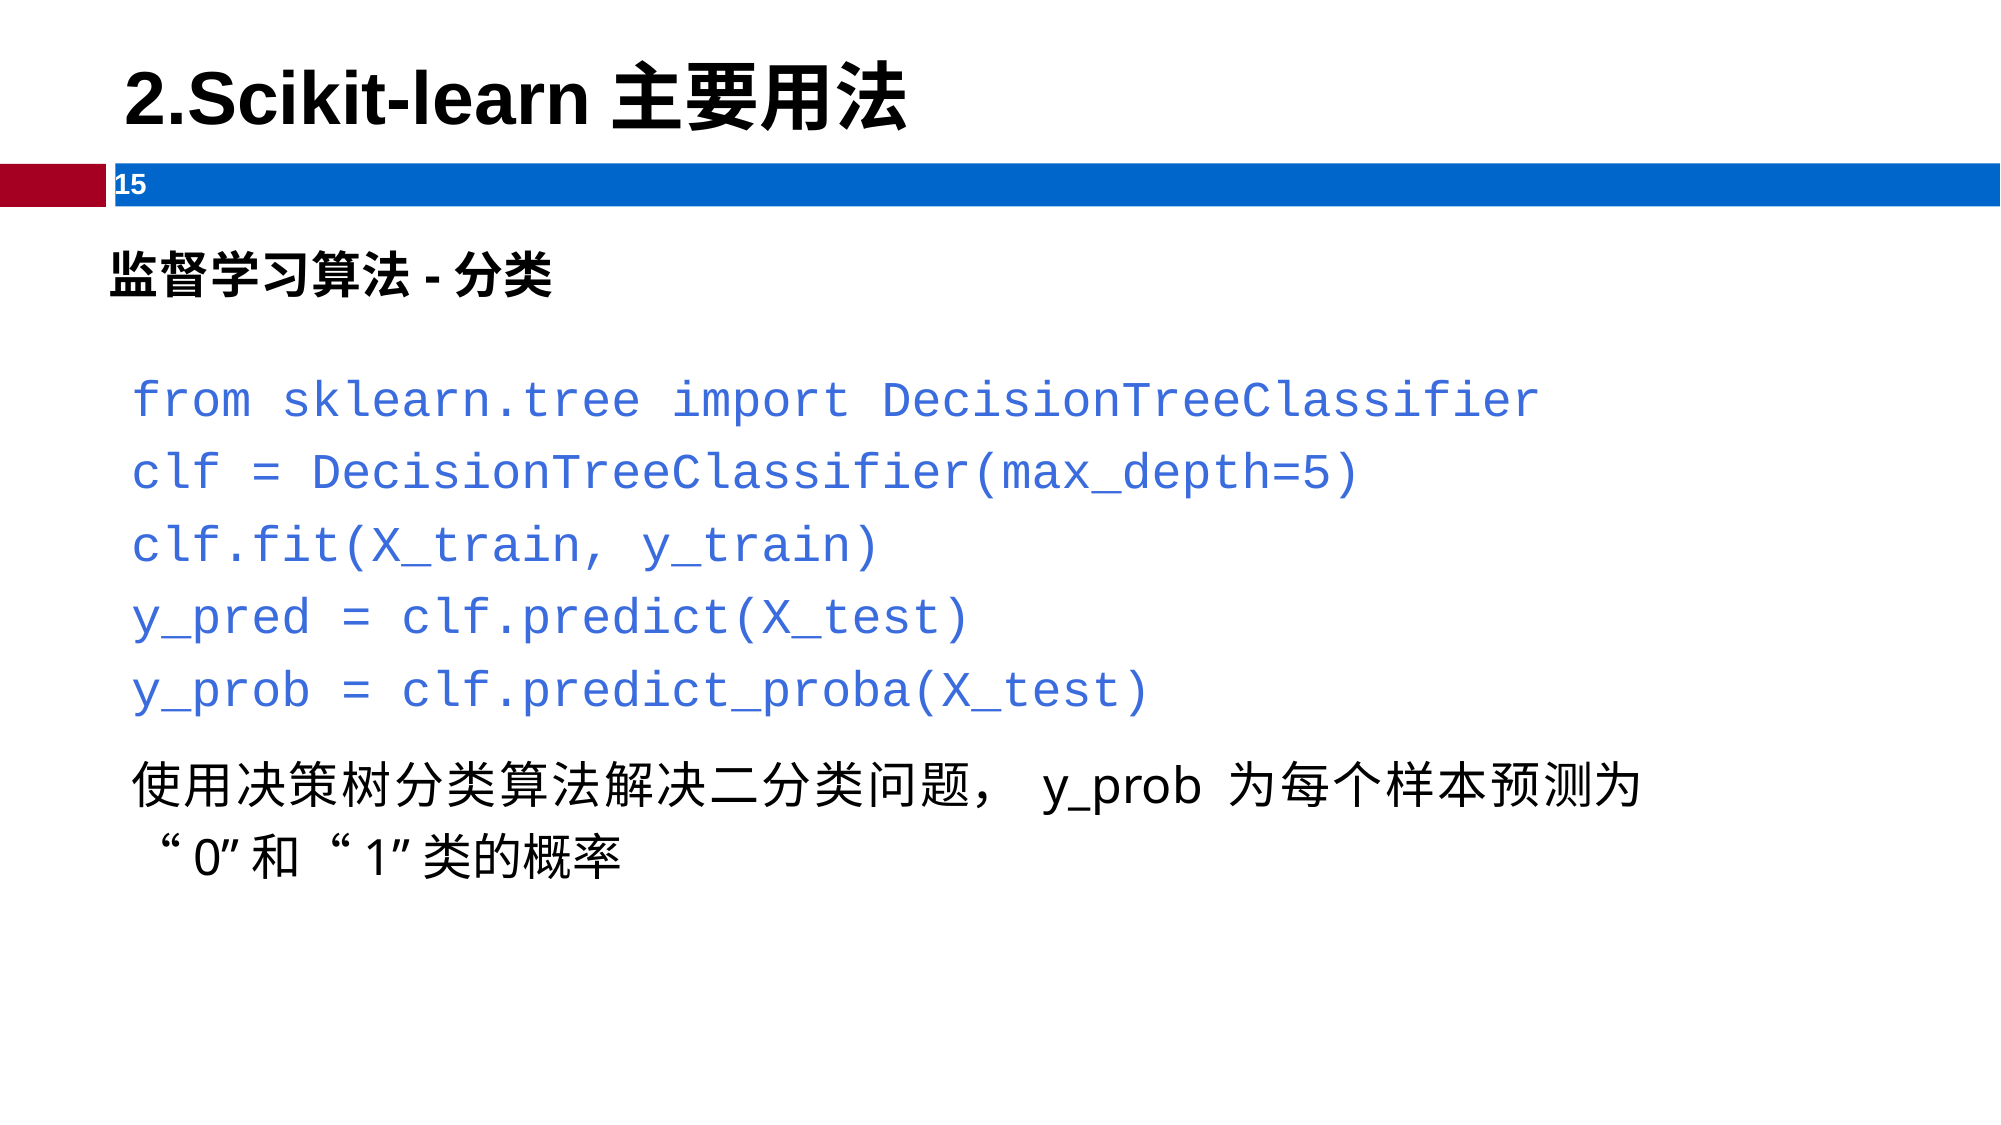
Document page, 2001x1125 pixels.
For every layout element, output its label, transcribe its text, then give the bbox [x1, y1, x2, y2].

title 2.Scikit-learn主要用法 [109, 38, 2000, 150]
text_box 监督学习算法-分类 [0, 236, 697, 375]
text_box from sklearn.tree import DecisionTreeClassifier clf = DecisionTreeClassifier(max_depth=5) clf.fit(X_train, y_train) y_pred = clf.predict(X_test) y_prob = clf.predict_proba(X_test) 使用决策树分类算法解决二分类问题， y_prob 为每个样本预测为“0”和“1”类的概率 [95, 346, 1684, 894]
